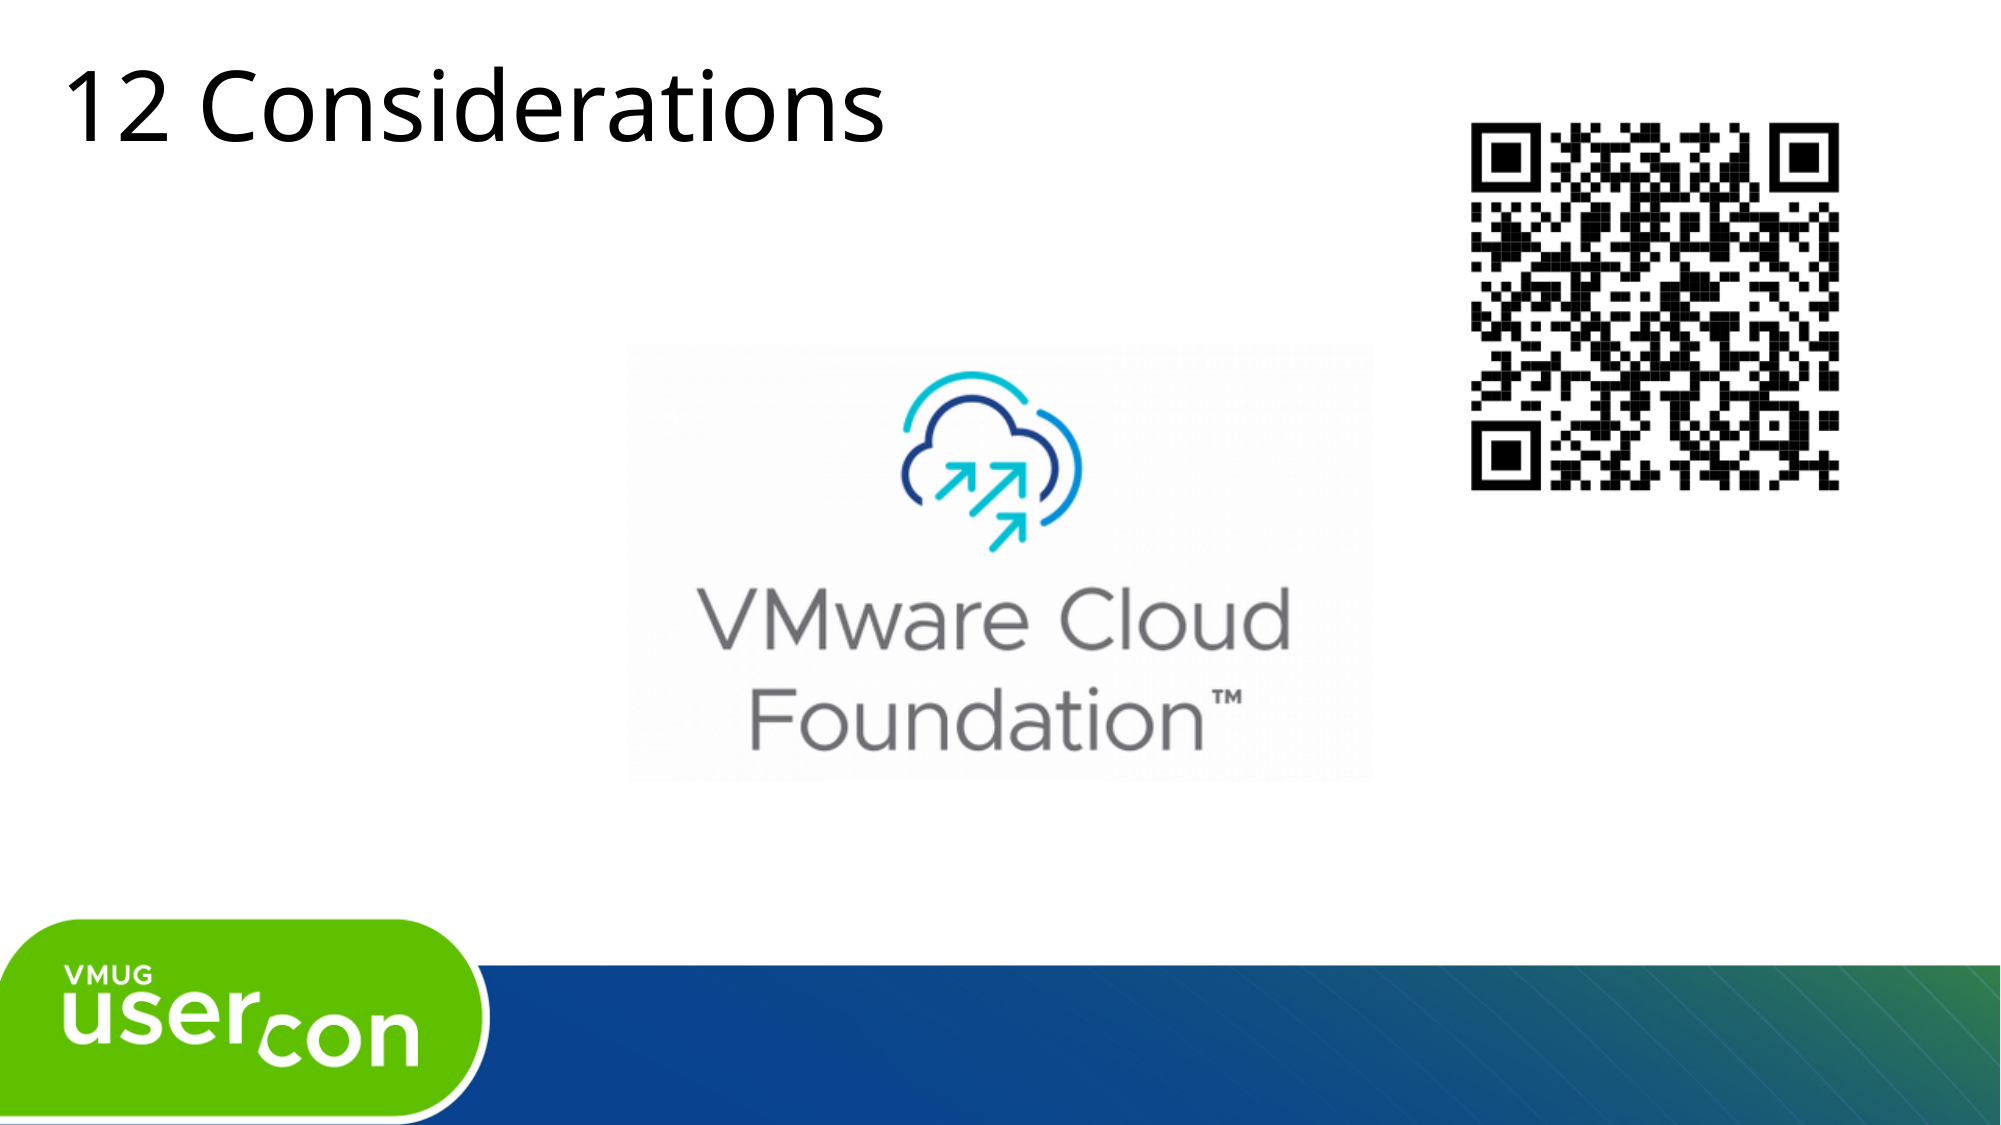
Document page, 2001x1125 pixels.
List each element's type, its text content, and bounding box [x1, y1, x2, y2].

title 12 Considerations [45, 48, 1950, 171]
picture [0, 0, 2001, 1125]
